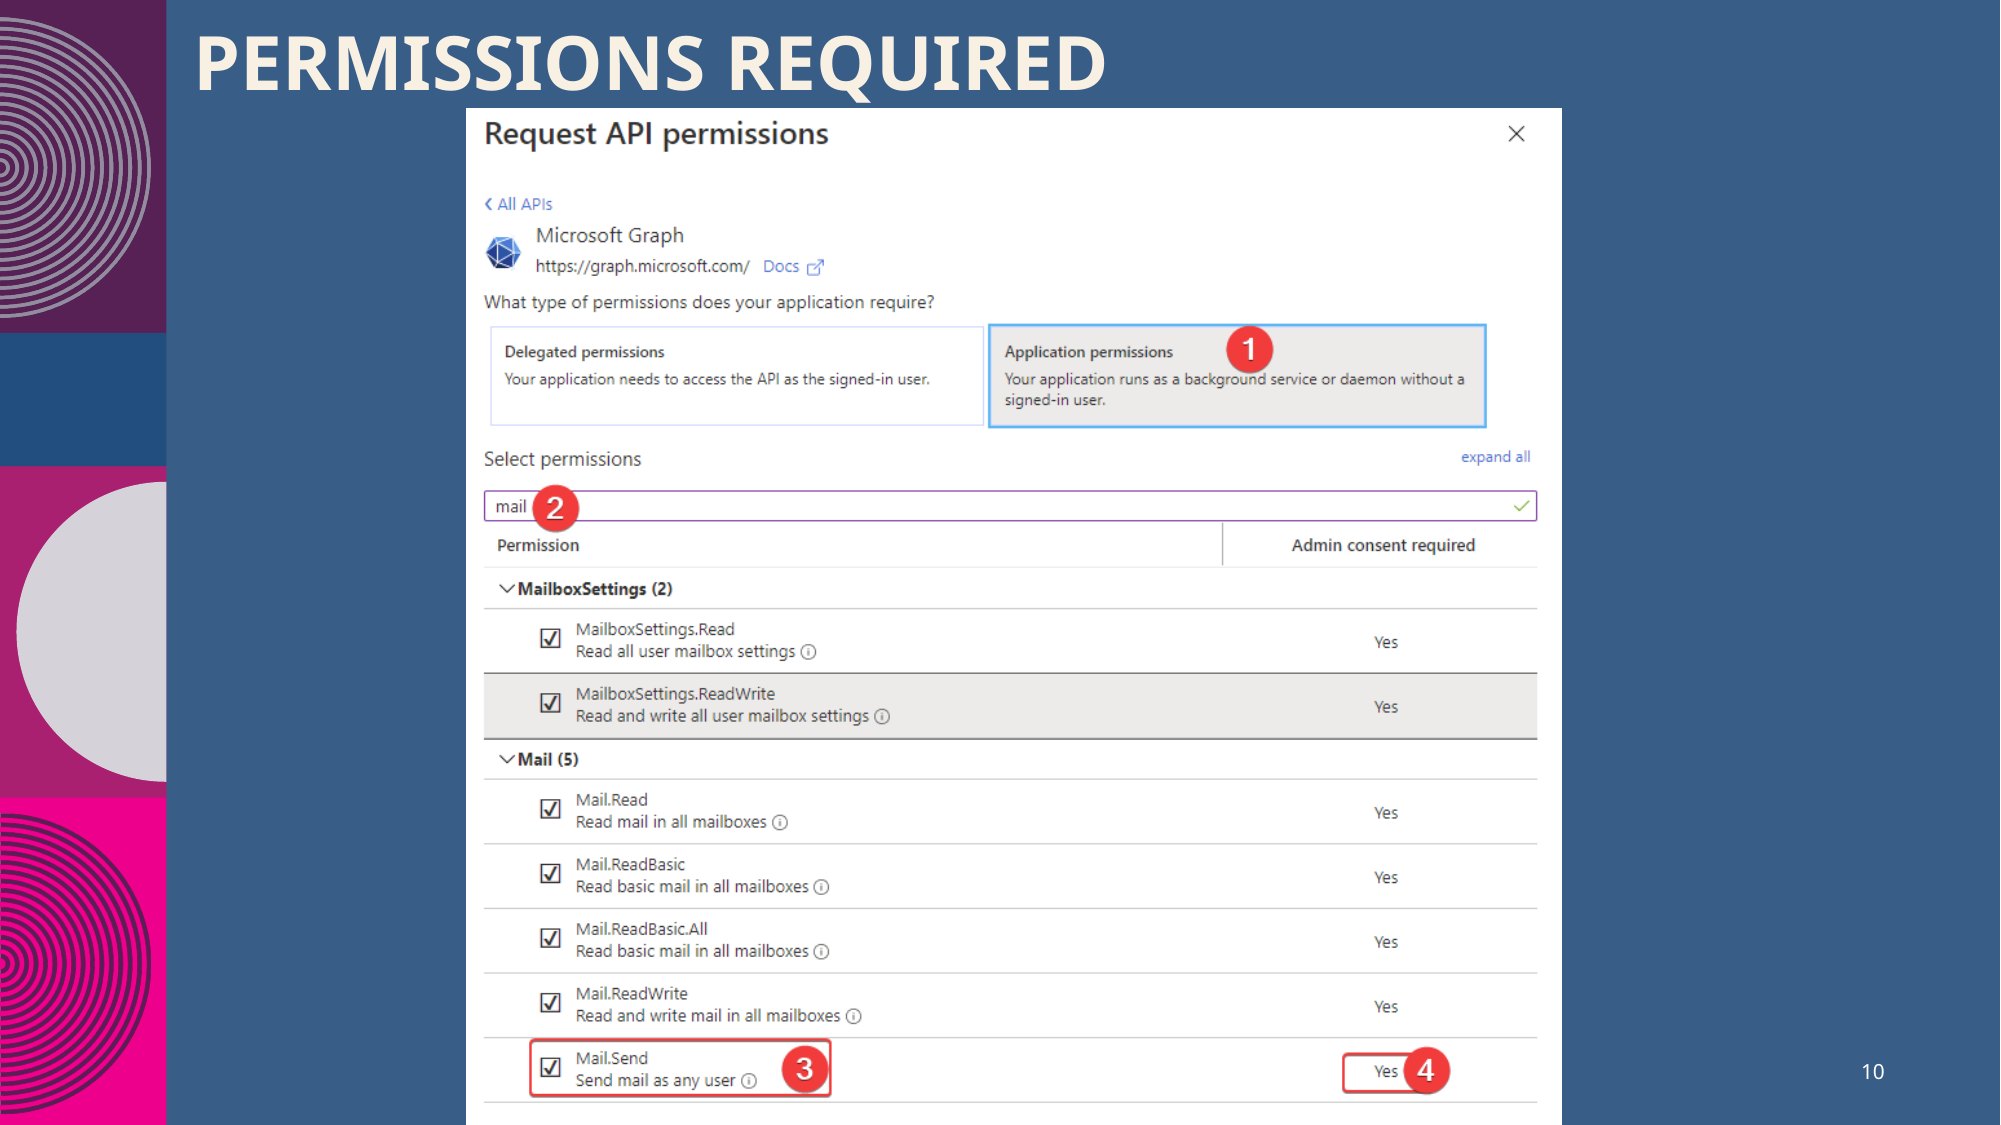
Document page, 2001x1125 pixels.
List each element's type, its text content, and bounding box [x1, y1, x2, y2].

picture [1, 814, 151, 1114]
slide_number 10 [1824, 1042, 1900, 1103]
title Permissions required [179, 17, 1798, 158]
picture [1, 18, 151, 318]
picture [466, 108, 1562, 1125]
